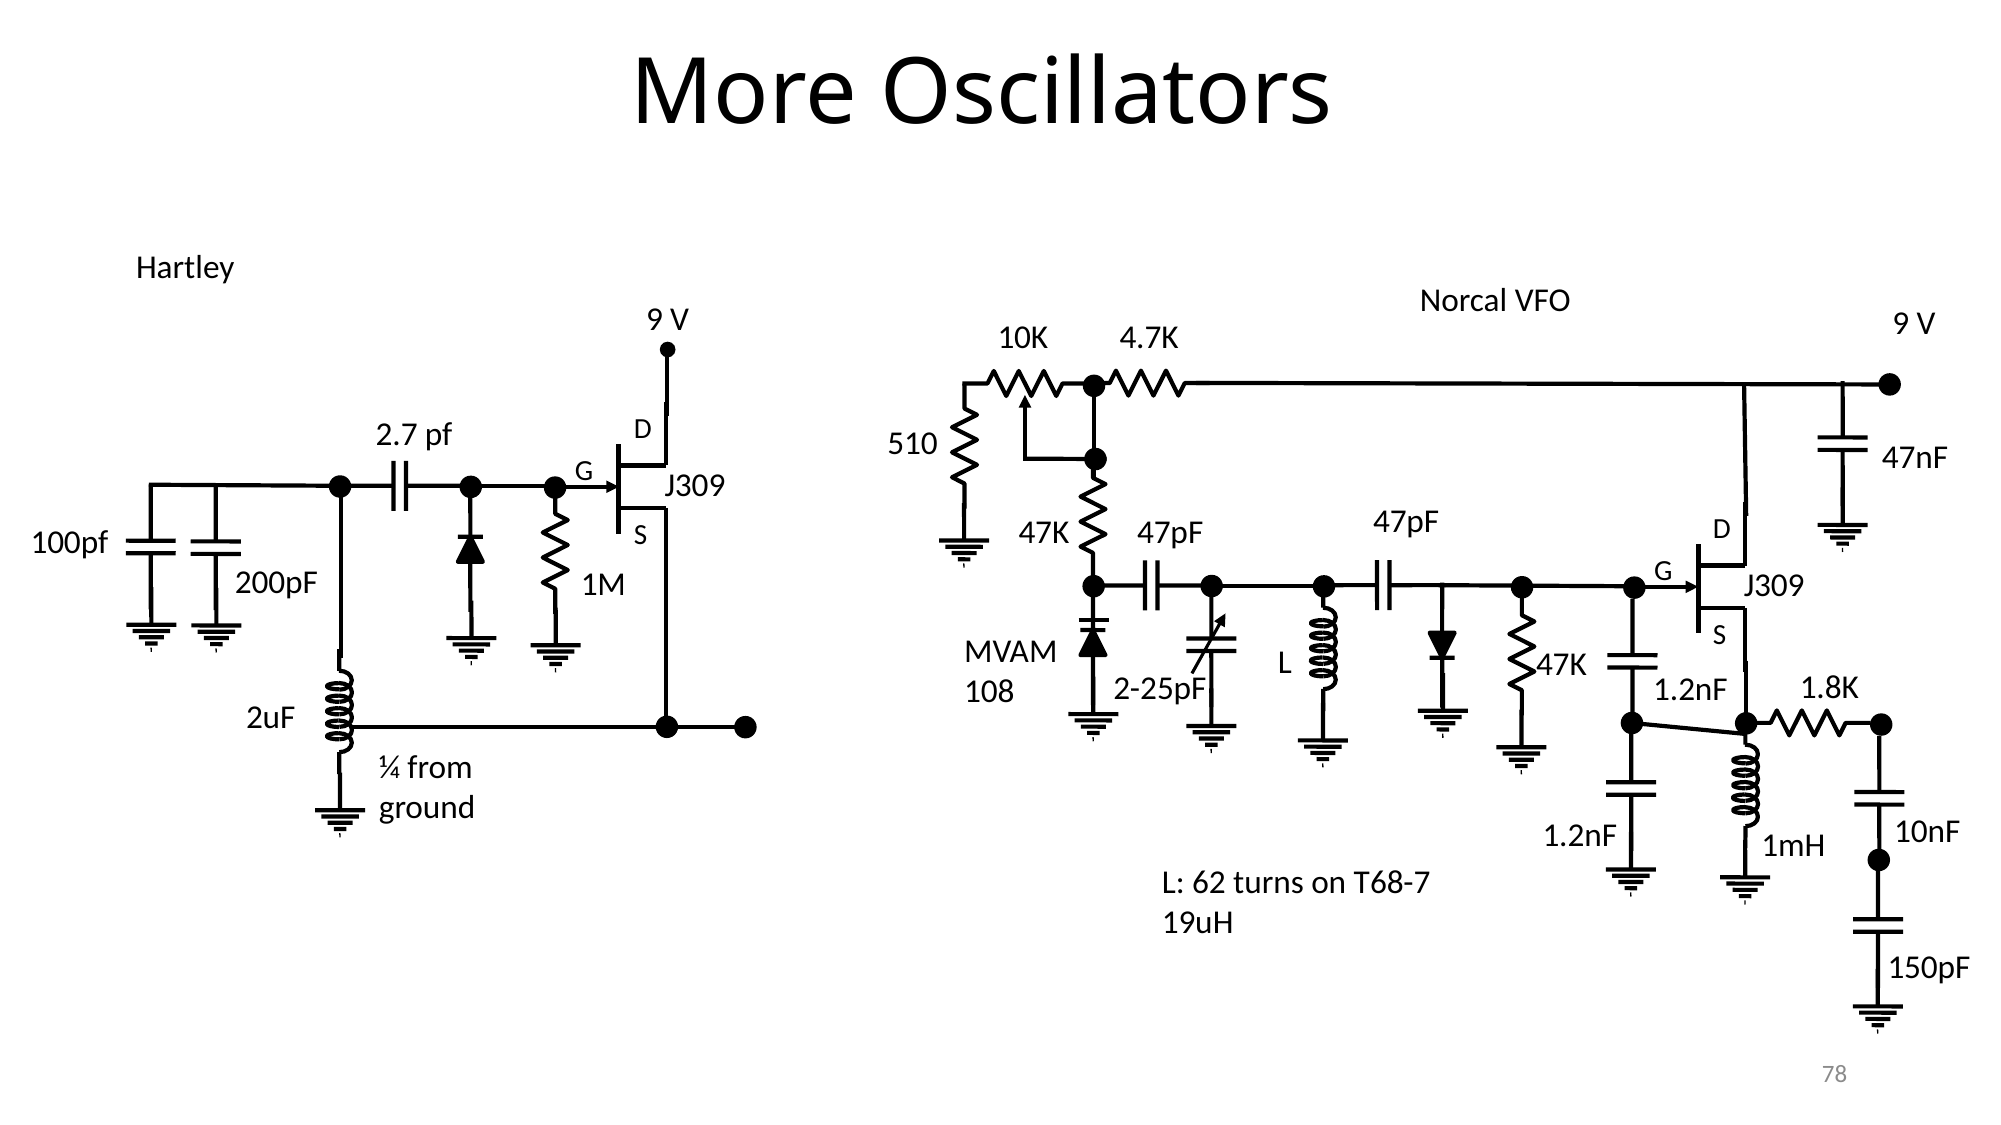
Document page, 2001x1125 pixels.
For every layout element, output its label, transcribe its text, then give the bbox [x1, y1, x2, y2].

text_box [872, 270, 1998, 1032]
slide_number 78 [1412, 1042, 1863, 1103]
title More Oscillators [119, 22, 1845, 165]
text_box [15, 289, 768, 836]
text_box Hartley [121, 237, 467, 289]
